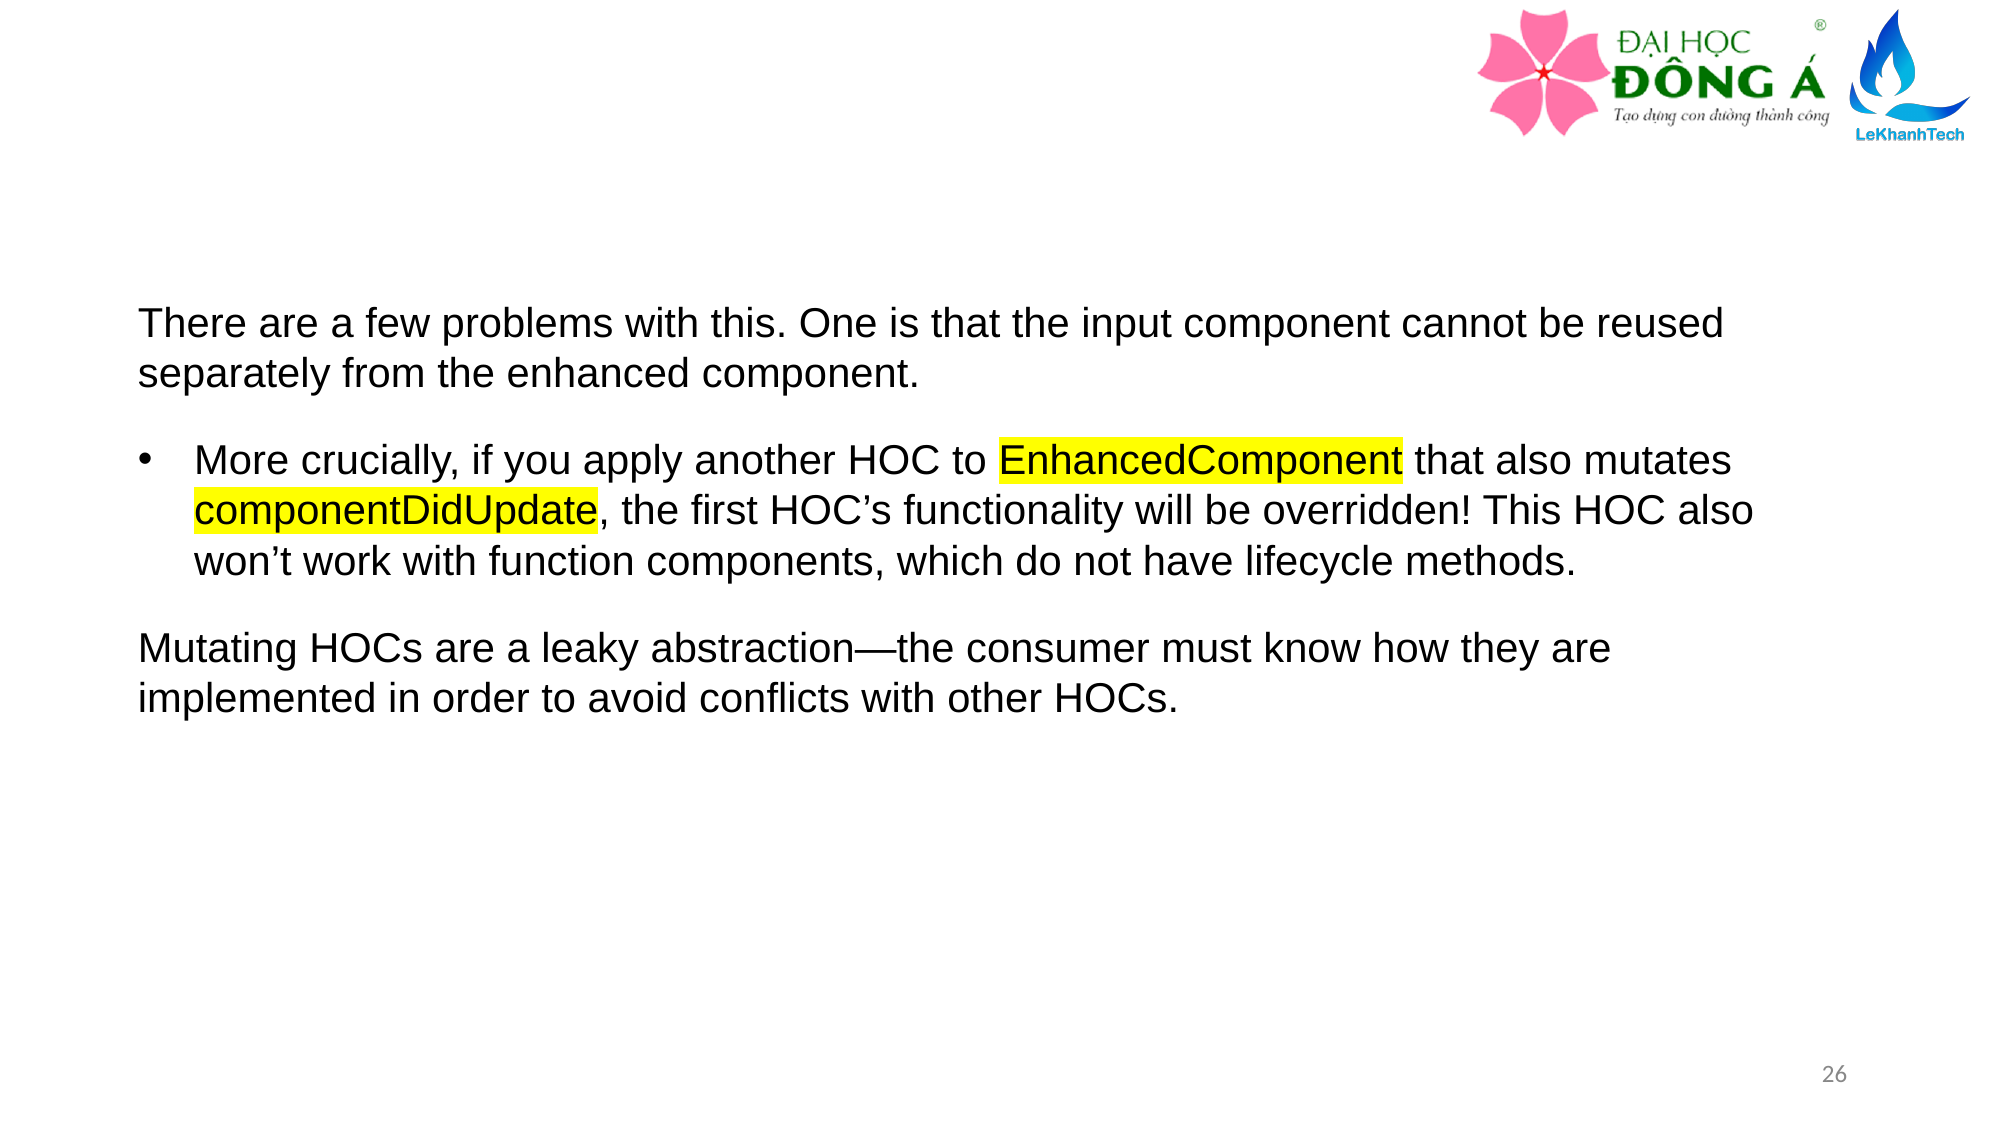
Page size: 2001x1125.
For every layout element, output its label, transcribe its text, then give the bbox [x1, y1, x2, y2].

slide_number 26 [1412, 1042, 1863, 1103]
text_box There are a few problems with this. One is that the input component cannot be reused separately from the enhanced component. More crucially, if you apply another HOC to EnhancedComponent that also mutates componentDidUpdate, the first HOC’s functionality will be overridden! This HOC also won’t work with function components, which do not have lifecycle methods. Mutating HOCs are a leaky abstraction—the consumer must know how they are implemented in order to avoid conflicts with other HOCs. [123, 288, 1877, 729]
picture [1465, 5, 1980, 144]
